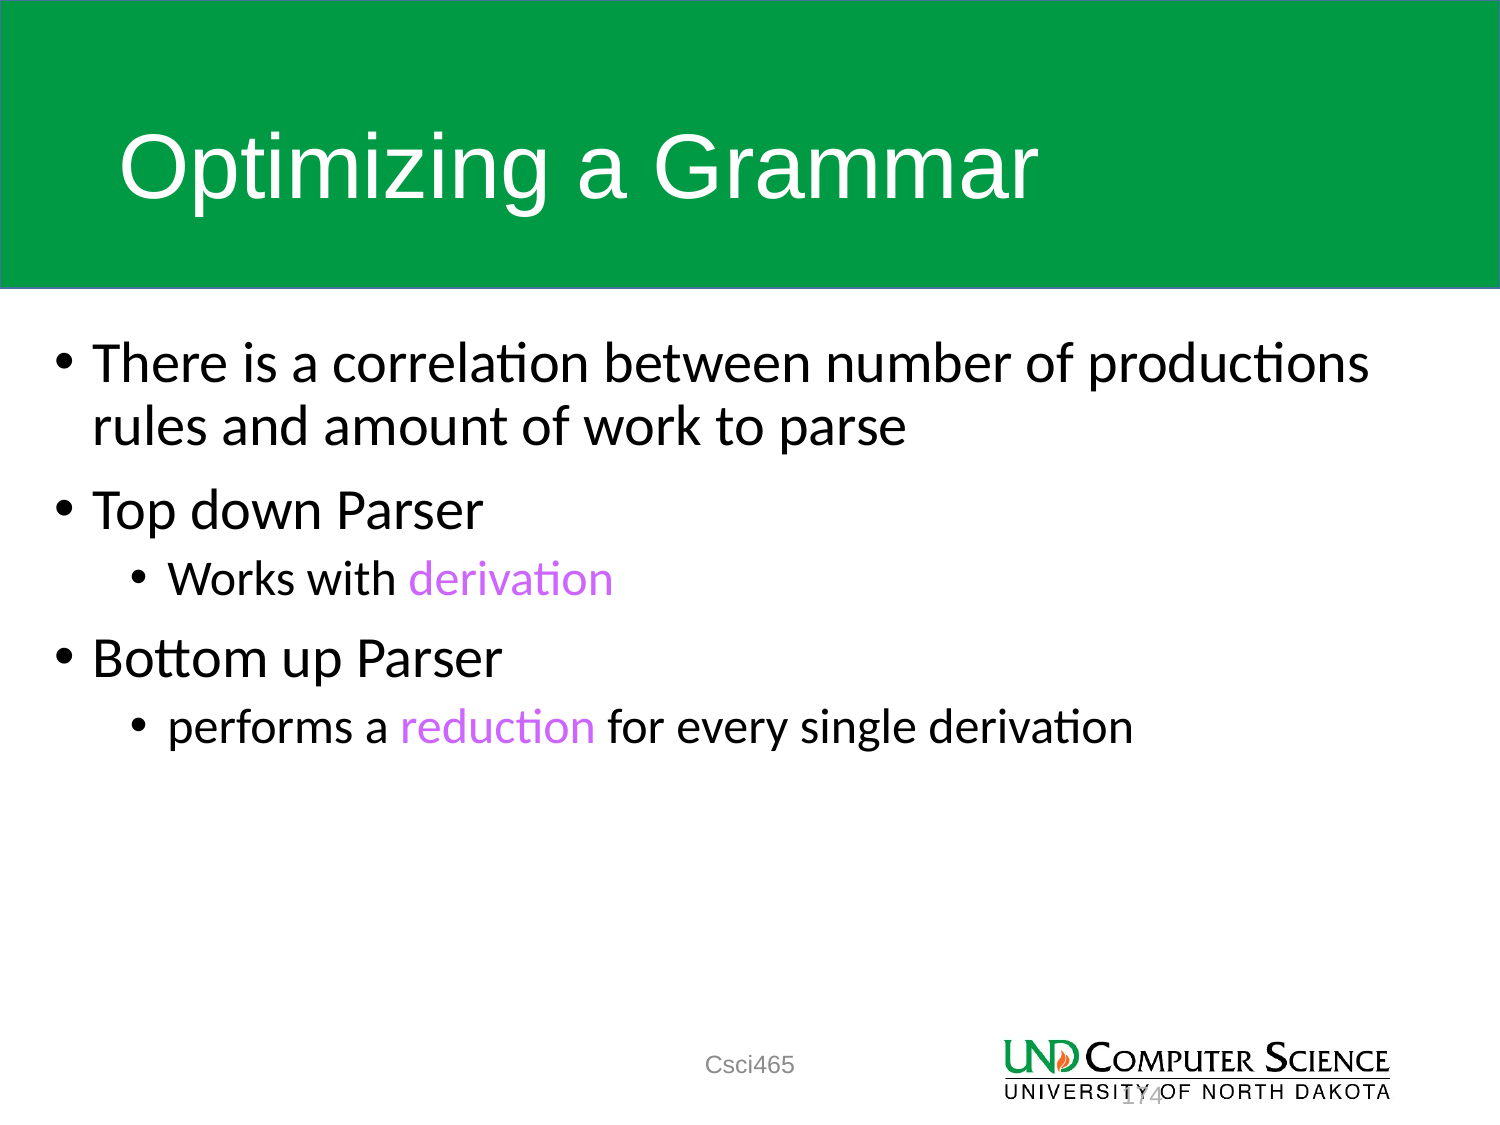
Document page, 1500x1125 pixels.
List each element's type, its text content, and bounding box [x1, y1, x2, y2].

slide_number 174 [1106, 1064, 1457, 1125]
title Optimizing a Grammar [103, 59, 1397, 278]
picture [999, 1034, 1397, 1104]
list There is a correlation between number of productions rules and amount of work to parse Top down Parser Works with derivation Bottom up Parser performs a reduction for every single derivation [39, 324, 1500, 1018]
footer Csci465 [512, 1024, 988, 1103]
